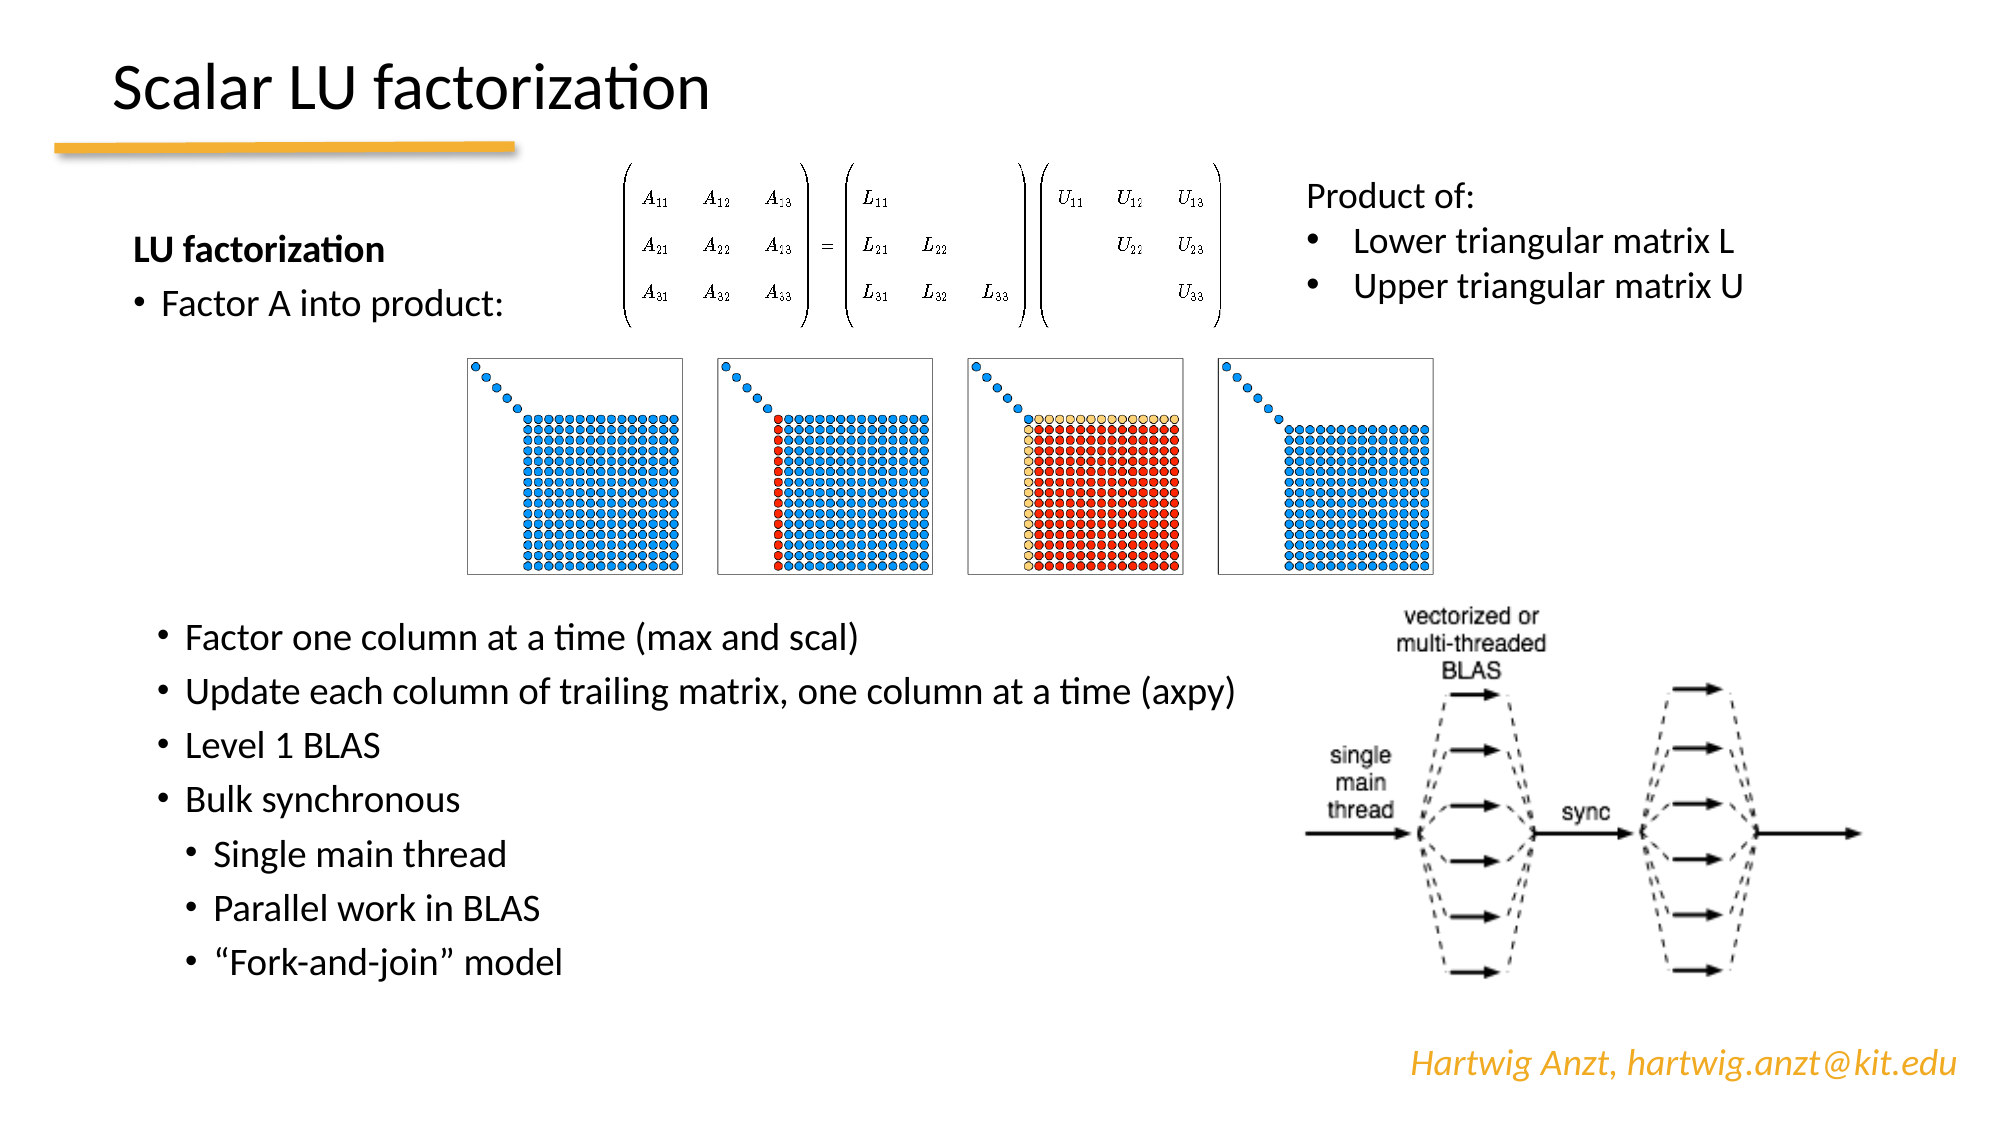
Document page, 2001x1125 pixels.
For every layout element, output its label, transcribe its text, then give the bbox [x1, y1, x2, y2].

picture [1300, 603, 1887, 985]
text_box Scalar LU factorization [98, 35, 728, 131]
text_box Factor one column at a time (max and scal) Update each column of trailing matrix, one column at a time (axpy) Level 1 BLAS Bulk synchronous Single main thread Parallel work in BLAS “Fork-and-join” model [142, 603, 1445, 1125]
text_box Product of: Lower triangular matrix L Upper triangular matrix U [1291, 163, 1760, 314]
text_box Hartwig Anzt, hartwig.anzt@kit.edu [1395, 1030, 1974, 1091]
picture [465, 356, 1434, 575]
text_box LU factorization Factor A into product: [118, 216, 689, 380]
picture [623, 163, 1221, 328]
